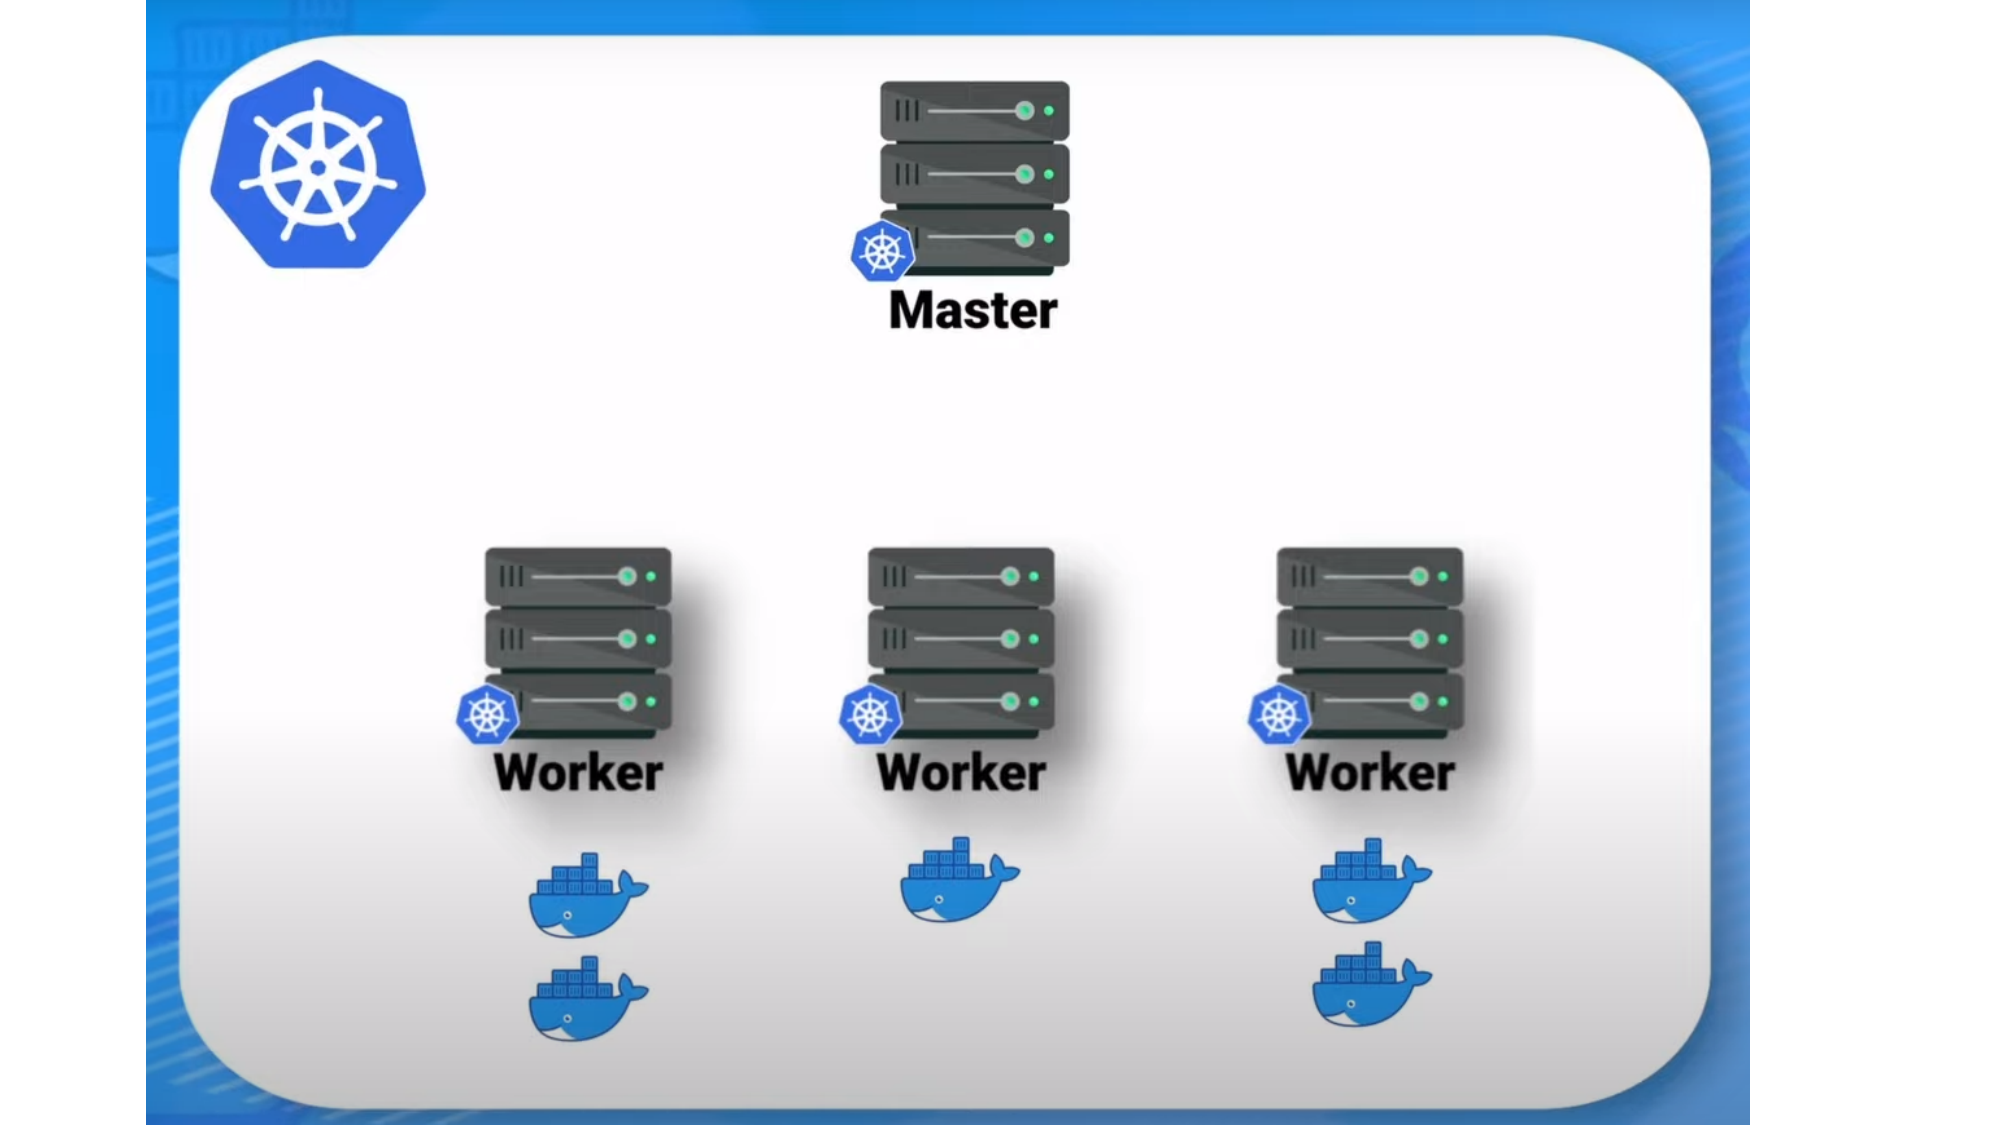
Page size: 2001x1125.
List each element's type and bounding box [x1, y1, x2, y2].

picture [146, 0, 1750, 1125]
